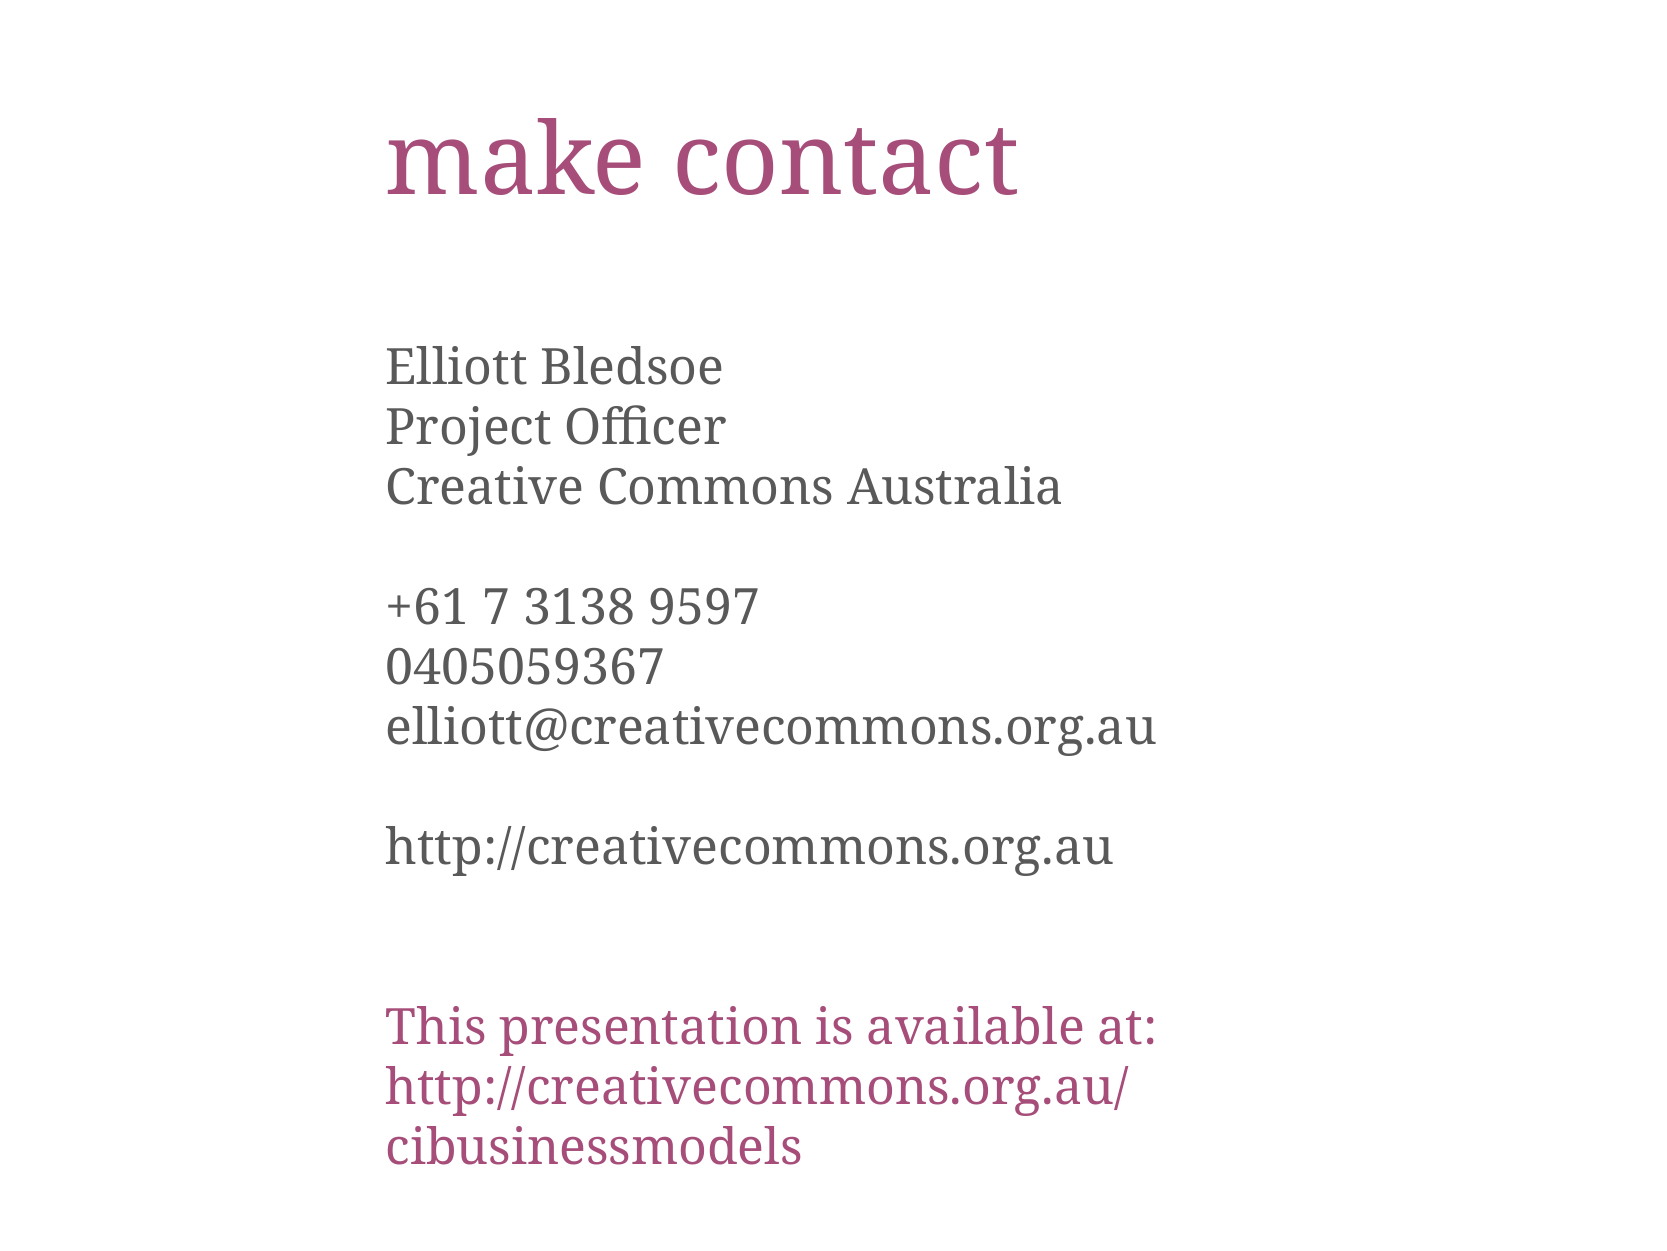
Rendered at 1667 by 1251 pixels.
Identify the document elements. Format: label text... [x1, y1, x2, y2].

text_box make contact Elliott Bledsoe Project Officer Creative Commons Australia +61 7 3138 9597 0405059367 elliott@creativecommons.org.au http://creativecommons.org.au This presentation is available at: http://creativecommons.org.au/cibusinessmodels [370, 87, 1296, 1183]
